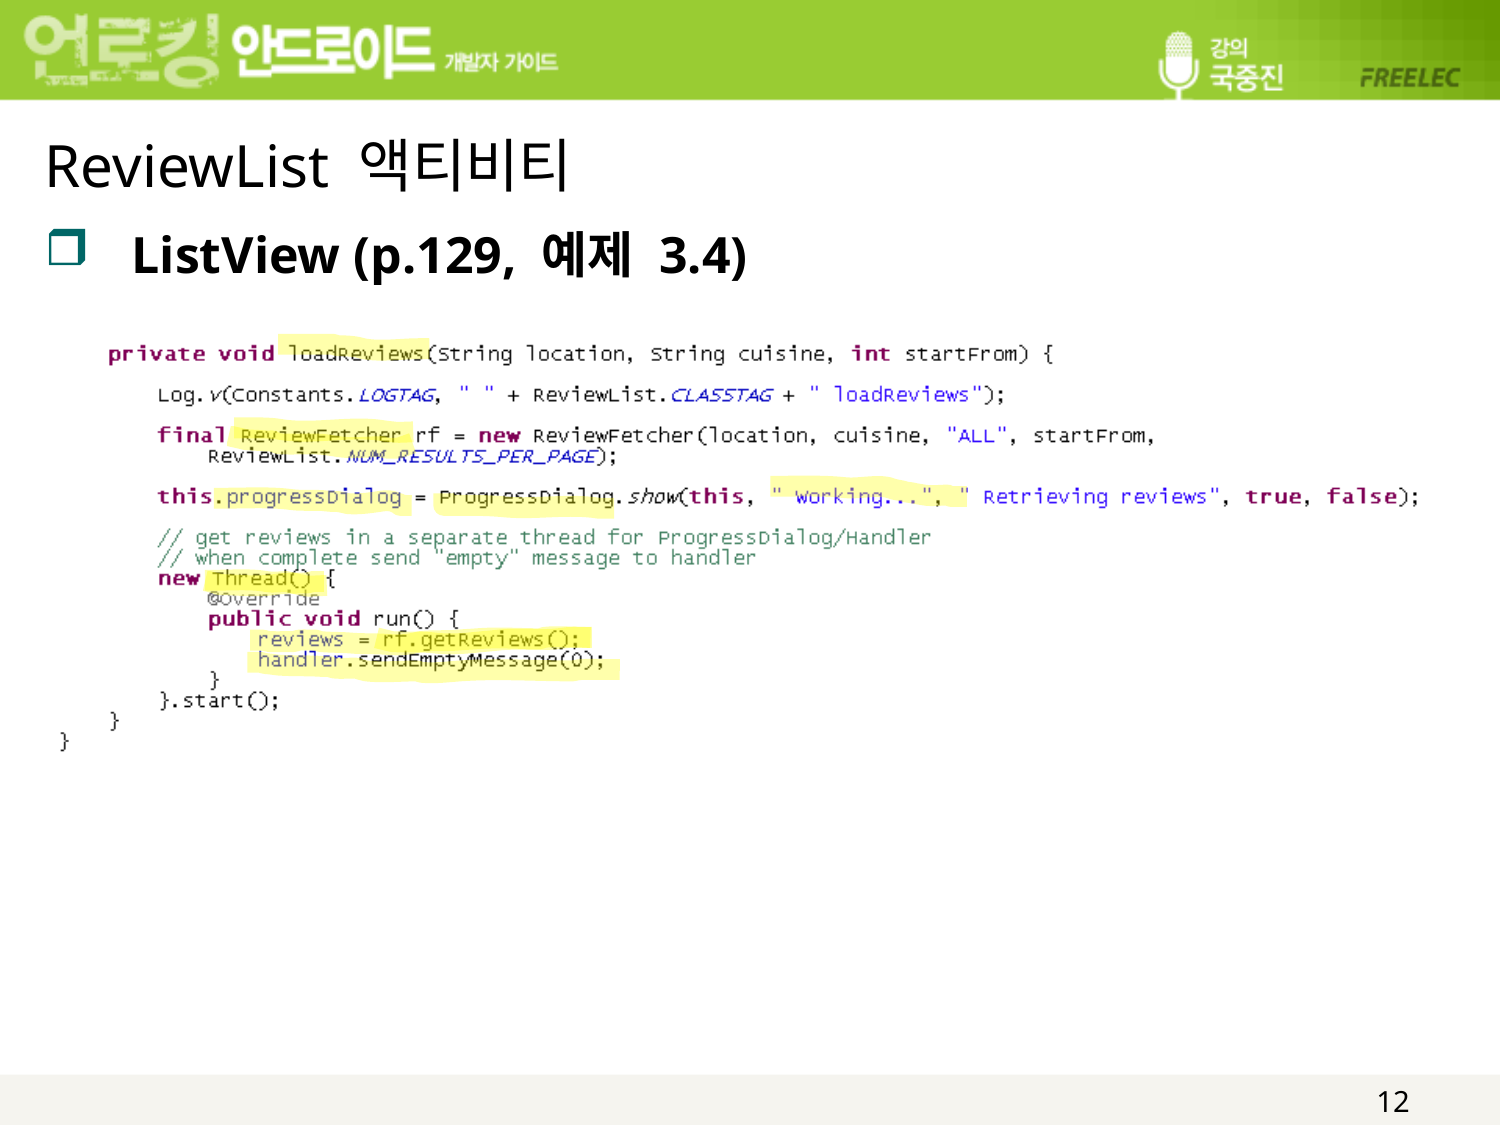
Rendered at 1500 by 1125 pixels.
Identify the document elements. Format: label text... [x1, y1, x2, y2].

title ReviewList 액티비티 [29, 128, 1460, 200]
slide_number 12 [1074, 1075, 1426, 1121]
list ListView (p.129, 예제 3.4) [29, 215, 1448, 1067]
picture [0, 0, 1500, 1074]
title 뷰(View)로 작업하기 [278, 333, 364, 338]
